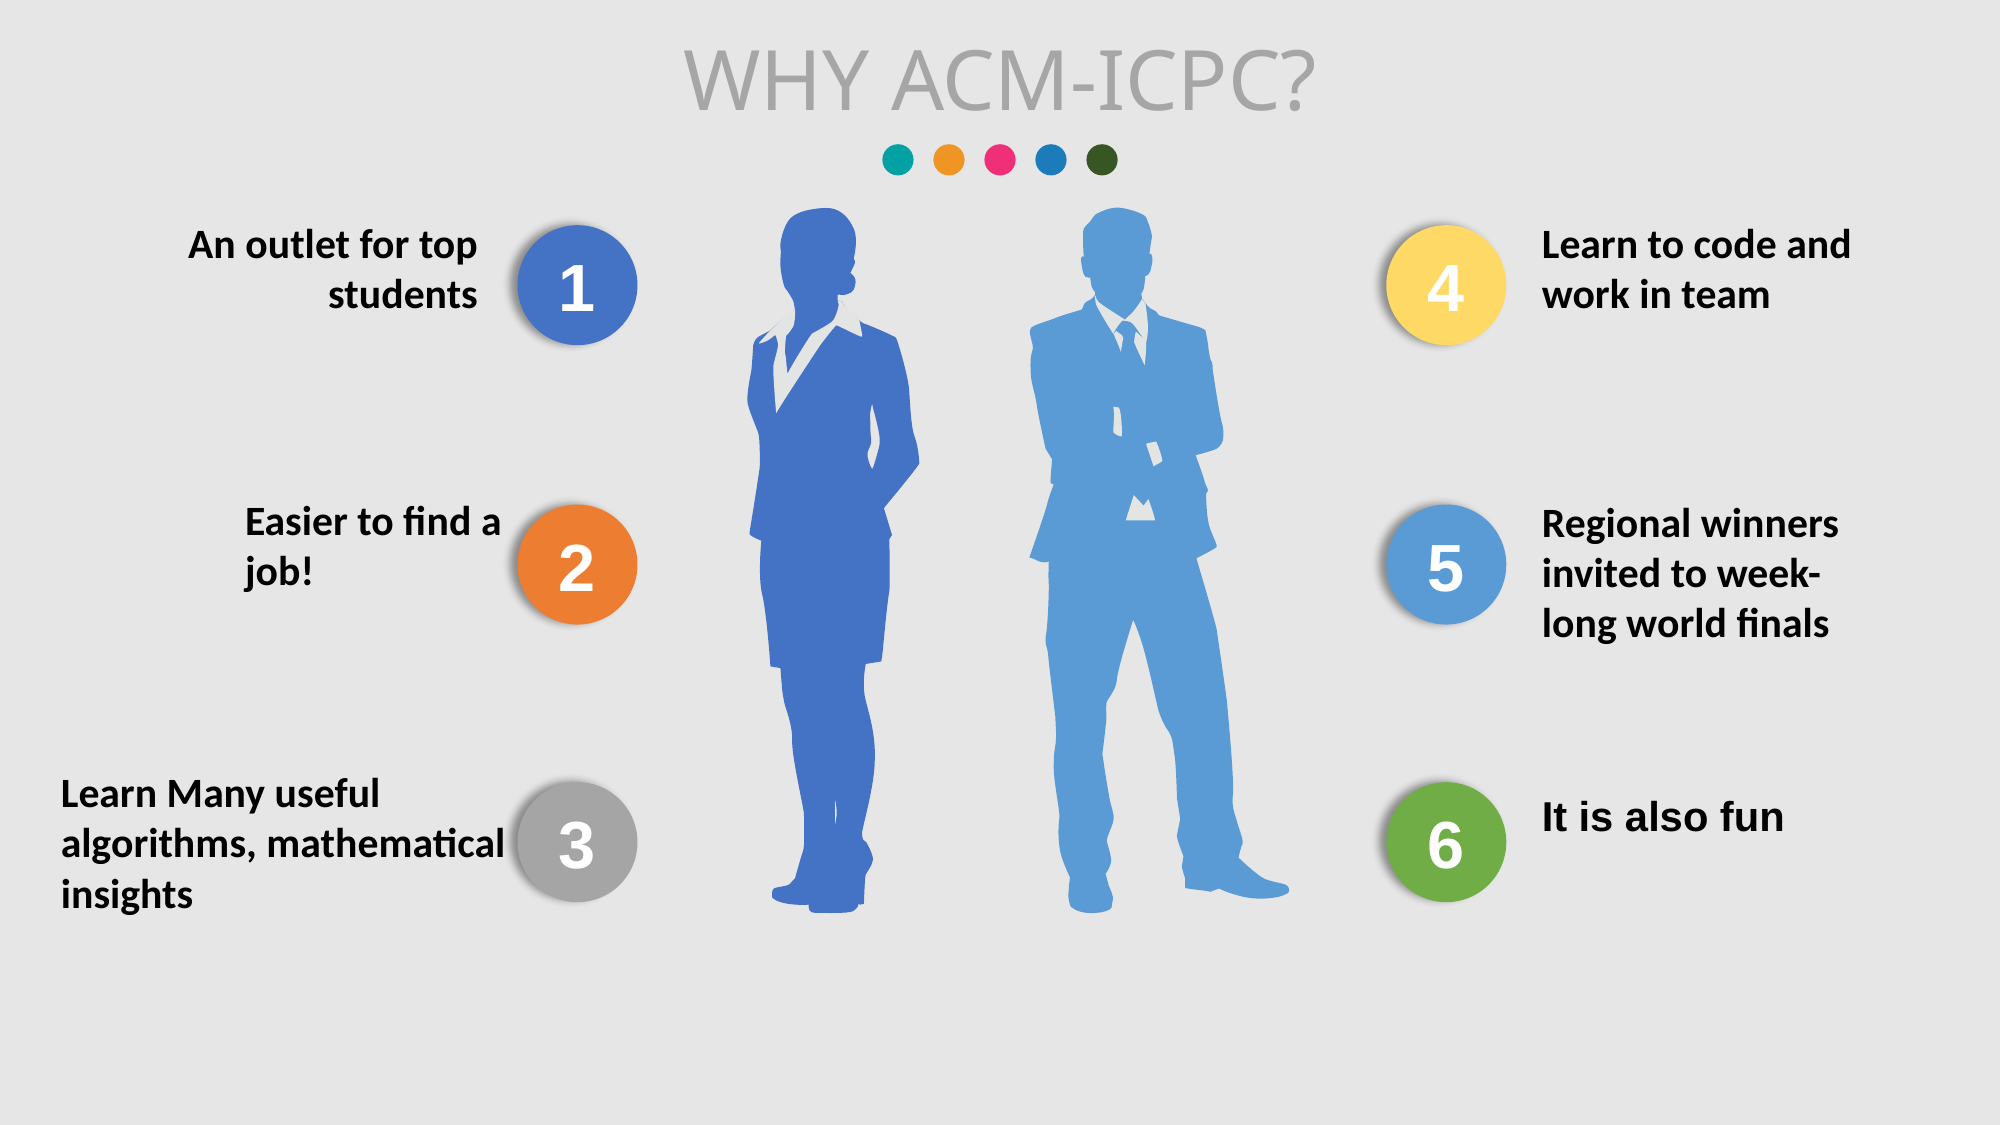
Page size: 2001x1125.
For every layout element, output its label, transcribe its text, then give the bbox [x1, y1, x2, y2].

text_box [1386, 782, 1859, 903]
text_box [745, 206, 920, 914]
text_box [882, 144, 1118, 176]
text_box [1386, 209, 1906, 377]
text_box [147, 209, 638, 346]
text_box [1386, 488, 1887, 656]
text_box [46, 758, 638, 926]
text_box WHY ACM-ICPC? [402, 19, 1597, 135]
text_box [1027, 206, 1290, 914]
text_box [230, 486, 638, 625]
